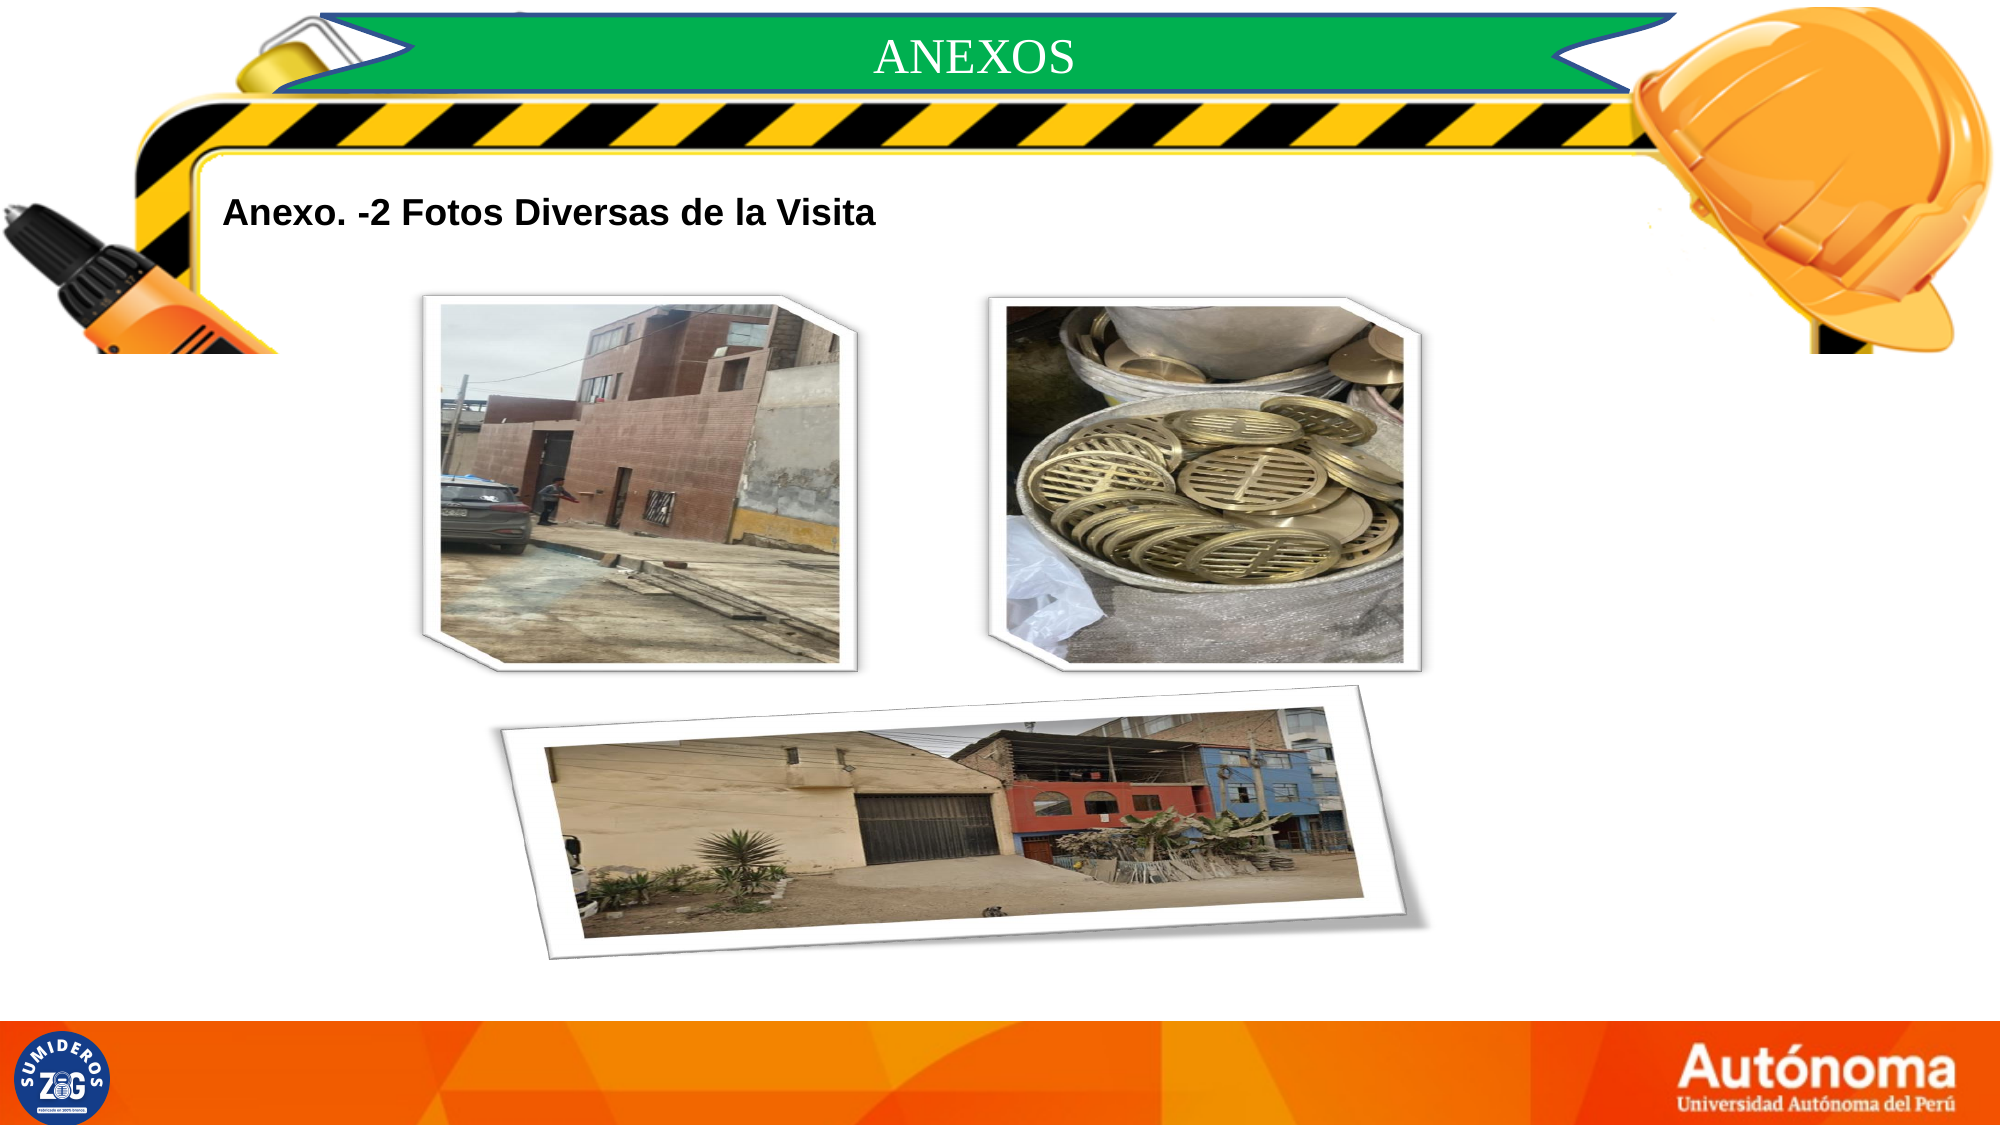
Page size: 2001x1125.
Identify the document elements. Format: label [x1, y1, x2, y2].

picture [0, 1021, 2000, 1125]
text_box [407, 288, 1442, 982]
picture [0, 7, 2000, 354]
